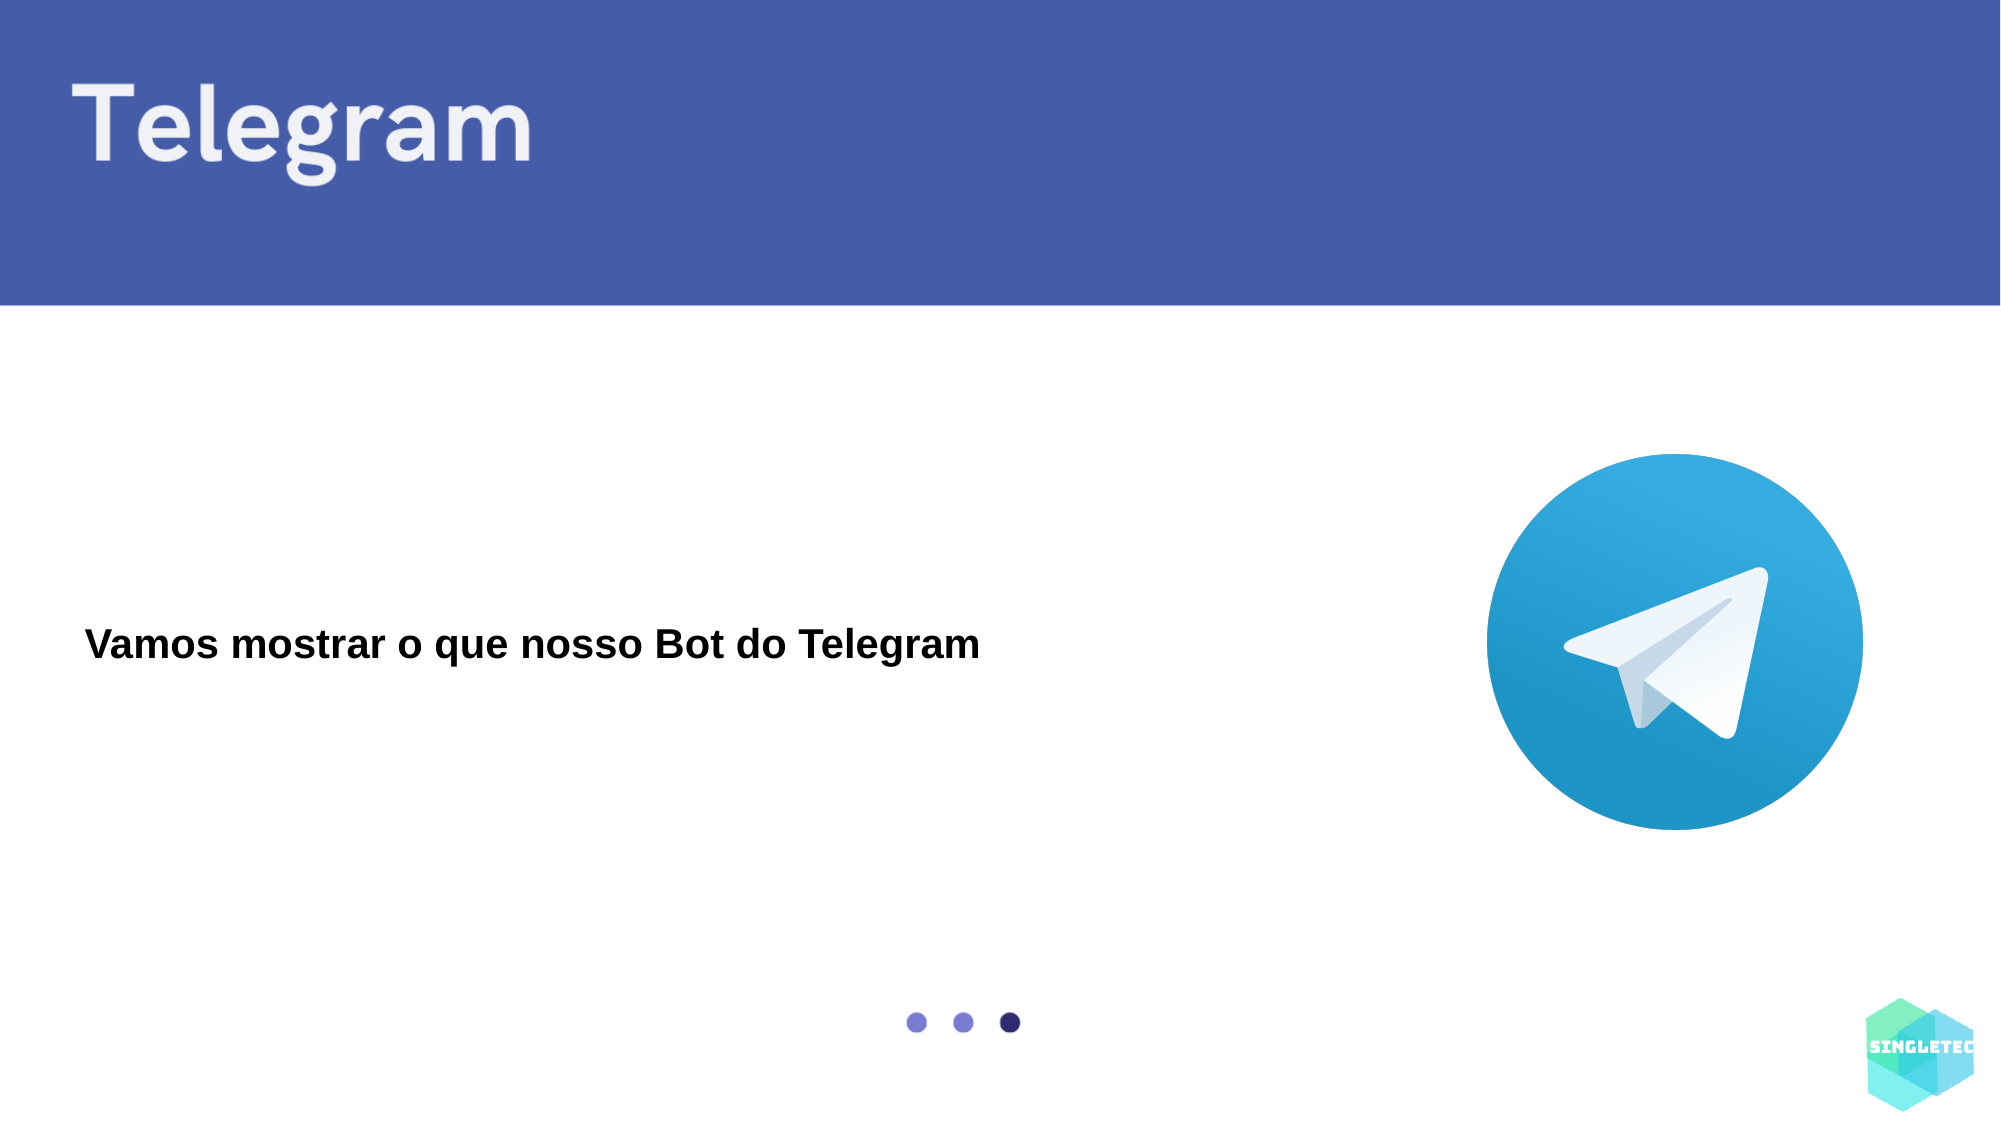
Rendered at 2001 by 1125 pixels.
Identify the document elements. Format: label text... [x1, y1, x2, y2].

text_box Vamos mostrar o que nosso Bot do Telegram [69, 609, 997, 675]
picture [0, 0, 2001, 1125]
